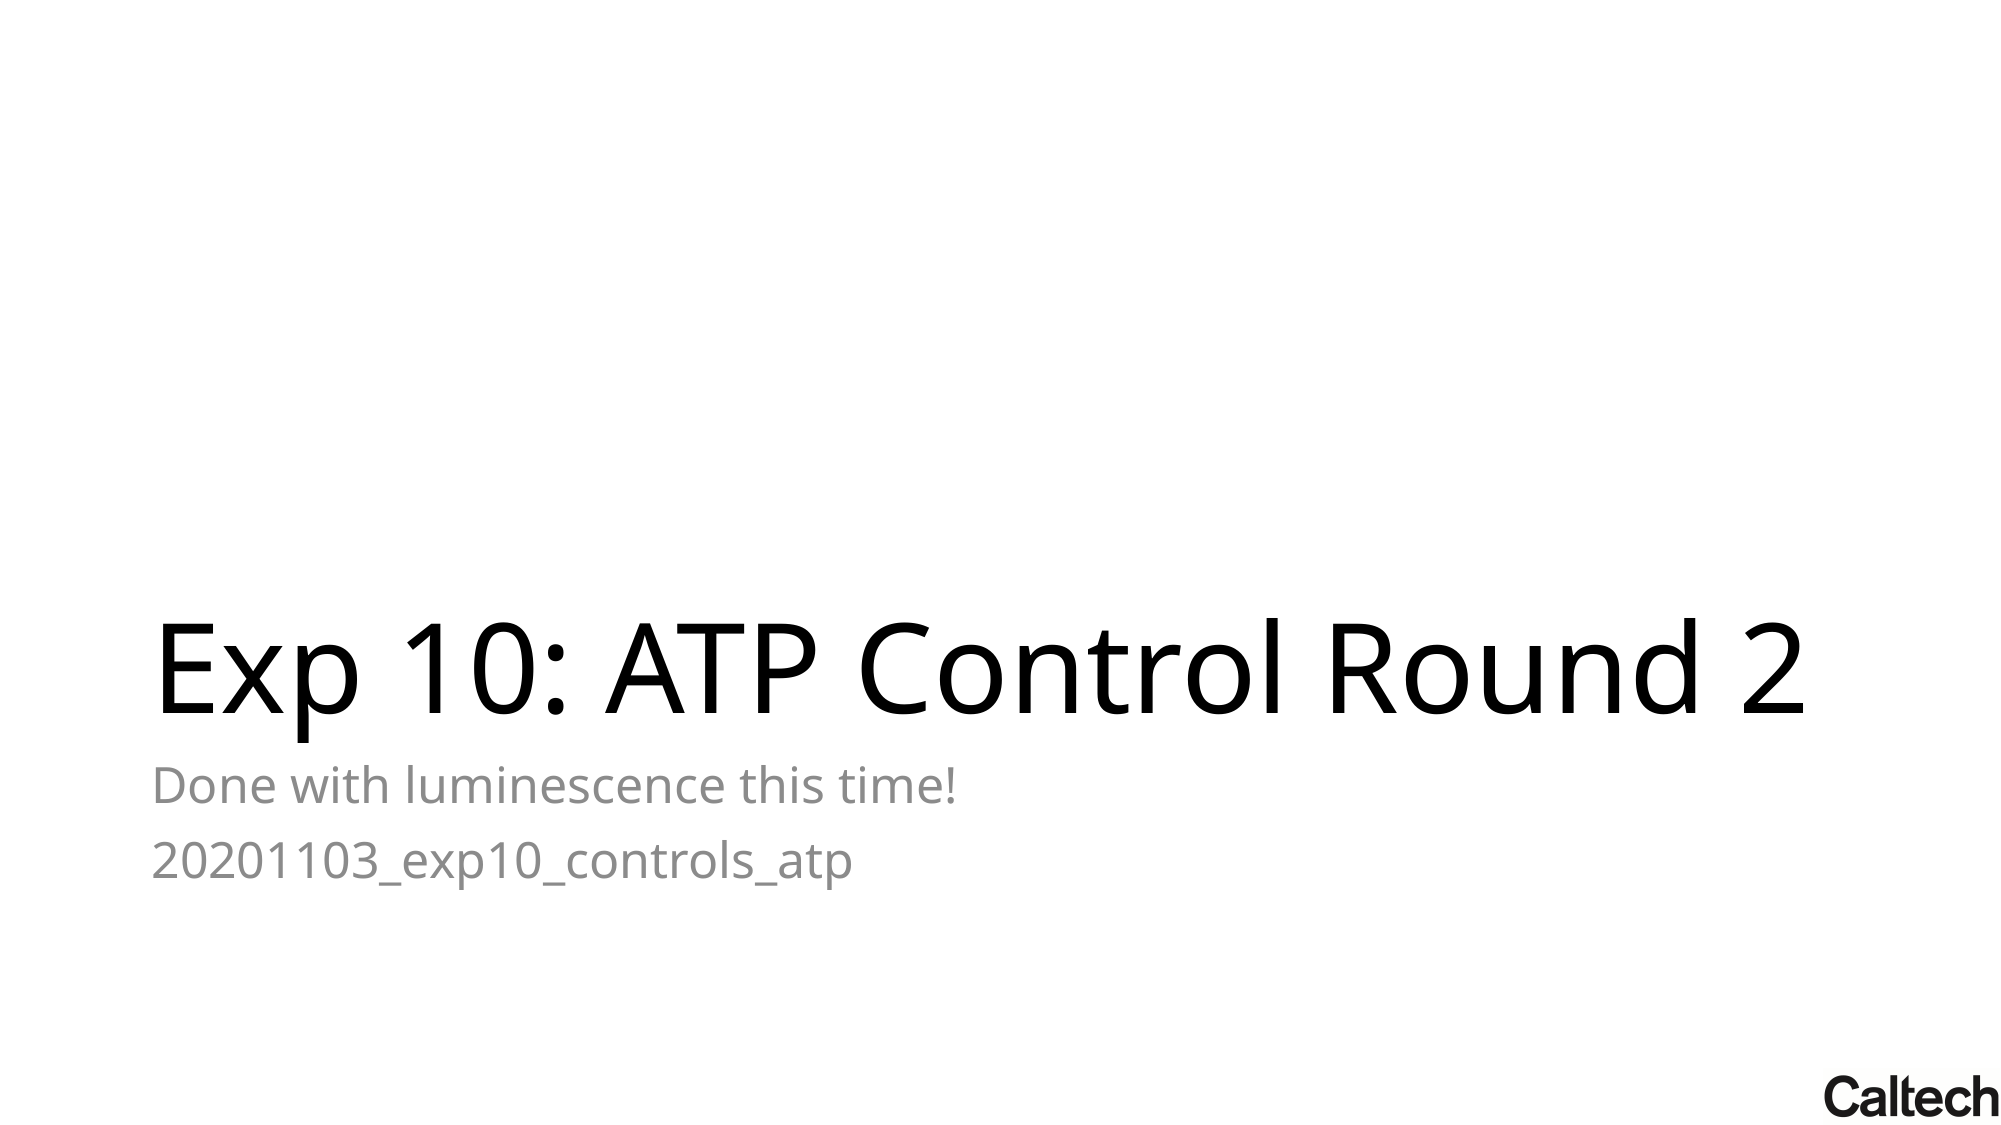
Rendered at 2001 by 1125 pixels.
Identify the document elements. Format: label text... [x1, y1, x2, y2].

title Exp 10: ATP Control Round 2 [136, 280, 1862, 749]
picture [1823, 1068, 2000, 1125]
list Done with luminescence this time! 20201103_exp10_controls_atp [136, 752, 1862, 999]
